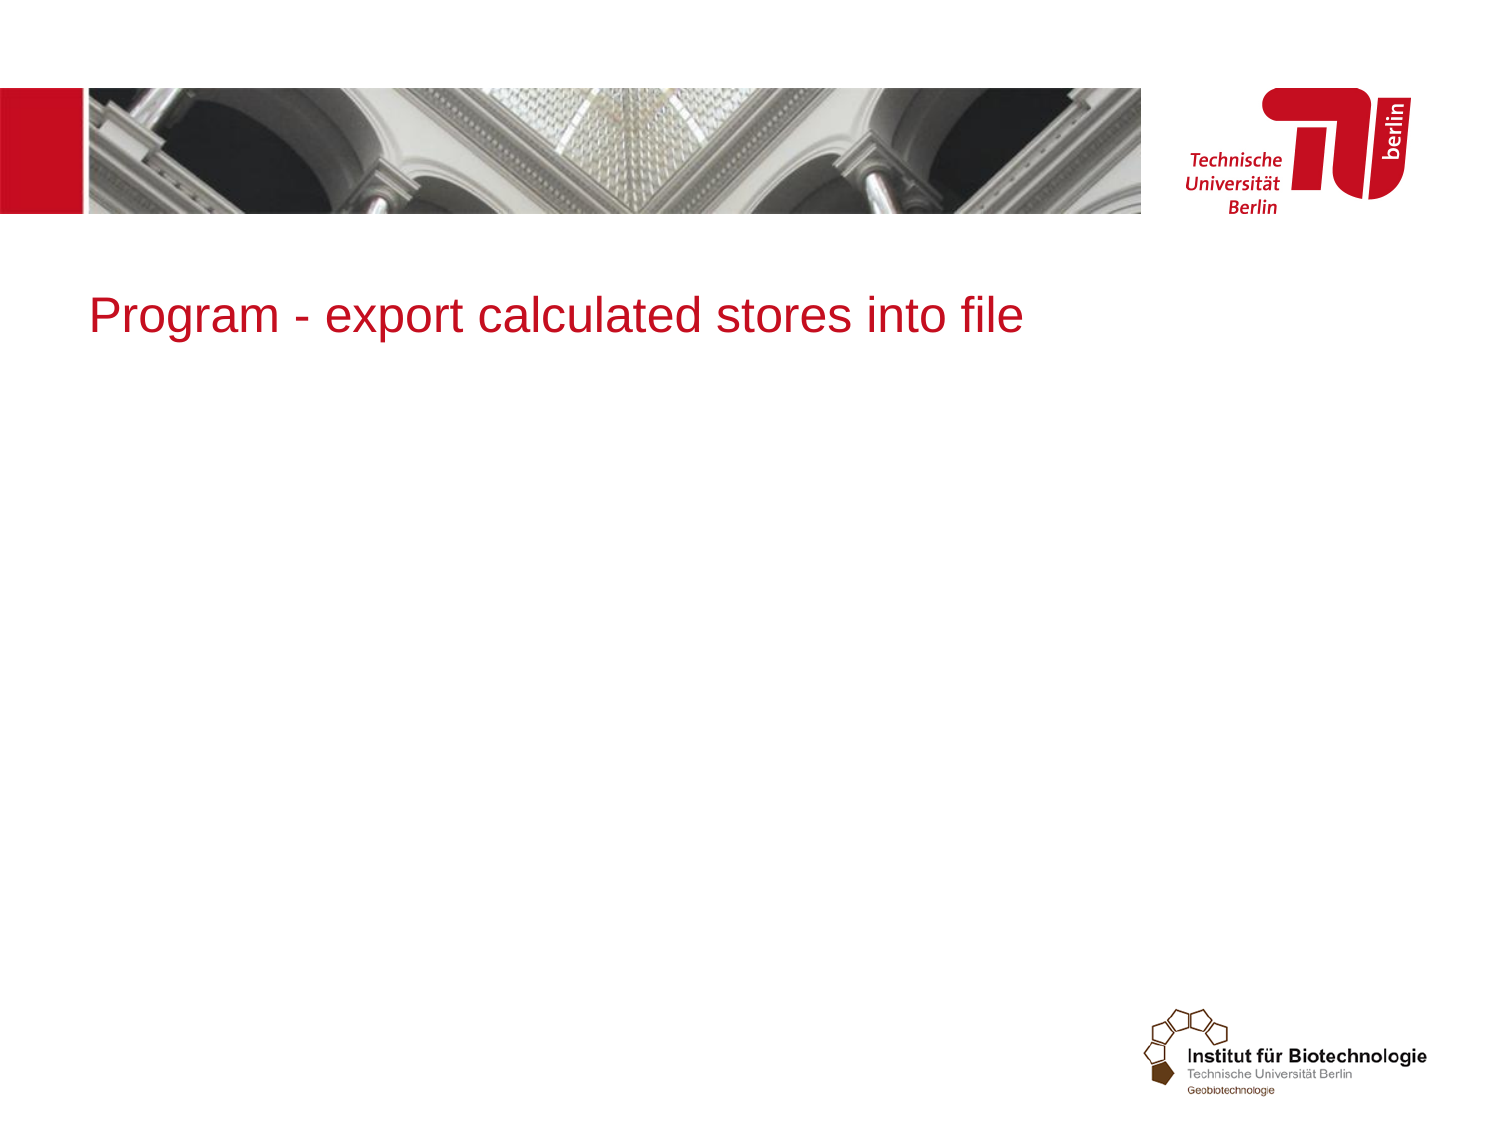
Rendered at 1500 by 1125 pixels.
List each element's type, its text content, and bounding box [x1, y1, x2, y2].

picture [1186, 88, 1411, 154]
title Program - export calculated stores into file [88, 154, 1411, 343]
picture [1137, 1003, 1437, 1102]
picture [0, 88, 1141, 214]
